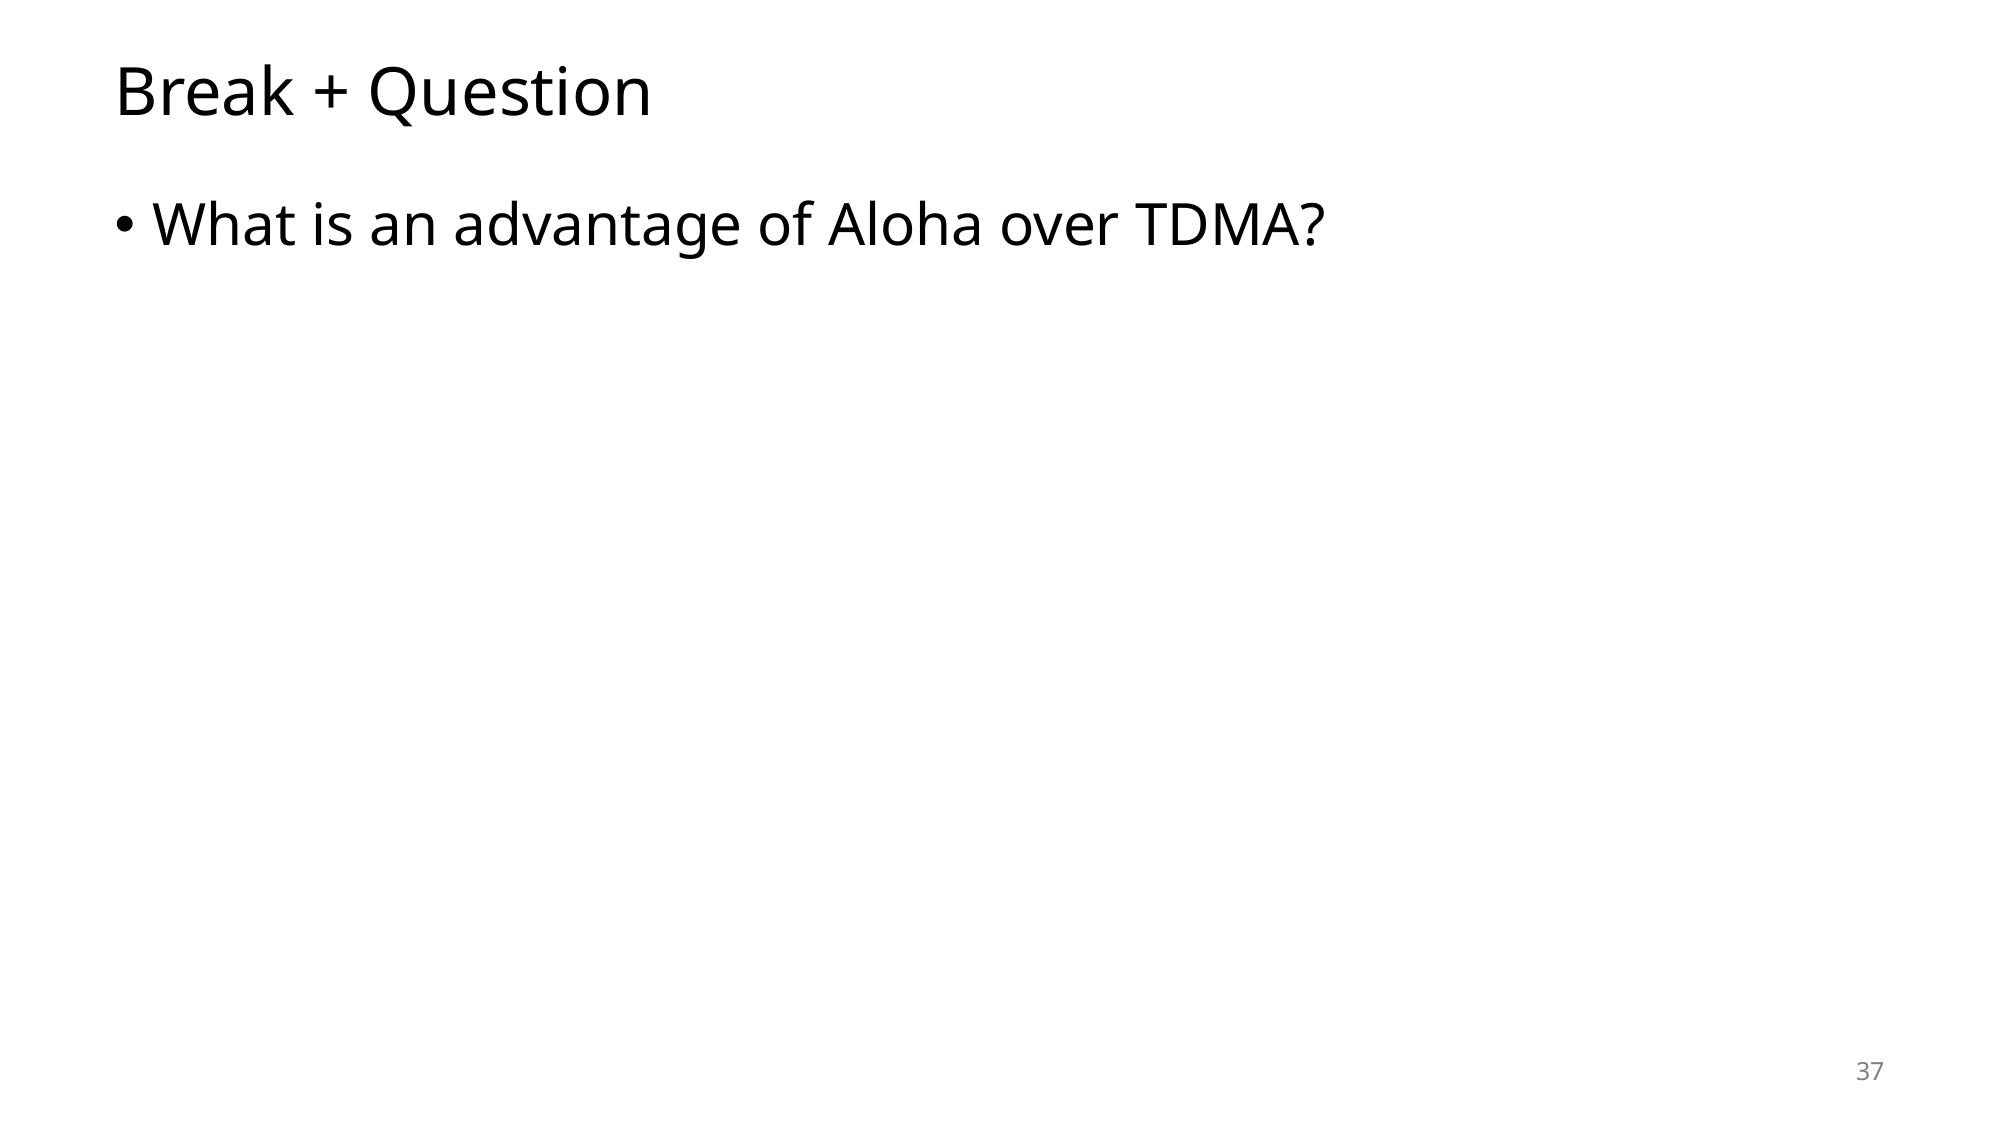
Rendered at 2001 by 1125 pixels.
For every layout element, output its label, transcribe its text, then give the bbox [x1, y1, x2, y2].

slide_number 37 [1749, 1042, 1900, 1103]
title Break + Question [99, 37, 1900, 150]
list What is an advantage of Aloha over TDMA? [99, 187, 1900, 1013]
